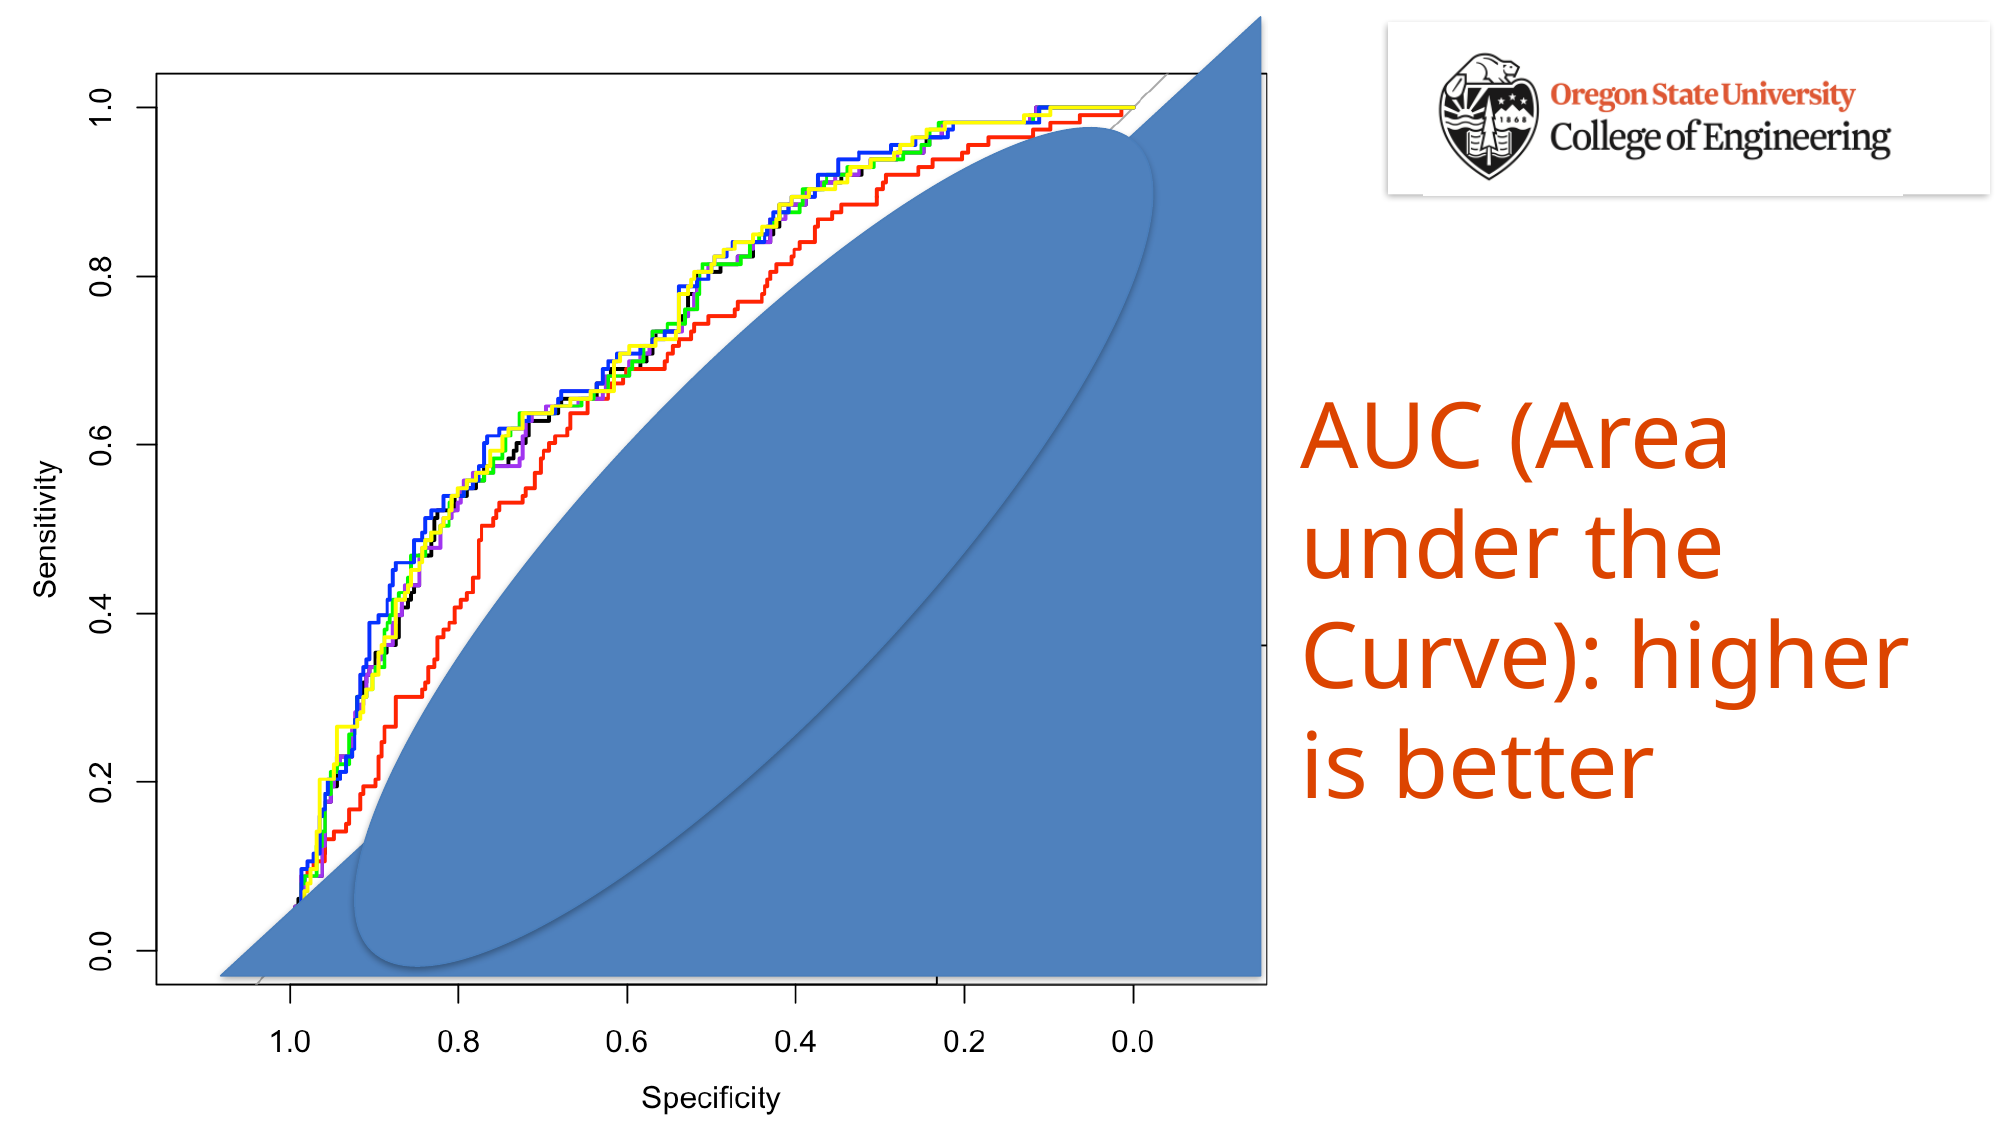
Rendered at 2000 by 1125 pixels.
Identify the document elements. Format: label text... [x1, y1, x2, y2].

picture [9, 0, 1329, 1125]
picture [1423, 43, 1903, 197]
text_box [1387, 21, 1991, 195]
title AUC (Area under the Curve): higher is better [1332, 499, 1990, 695]
